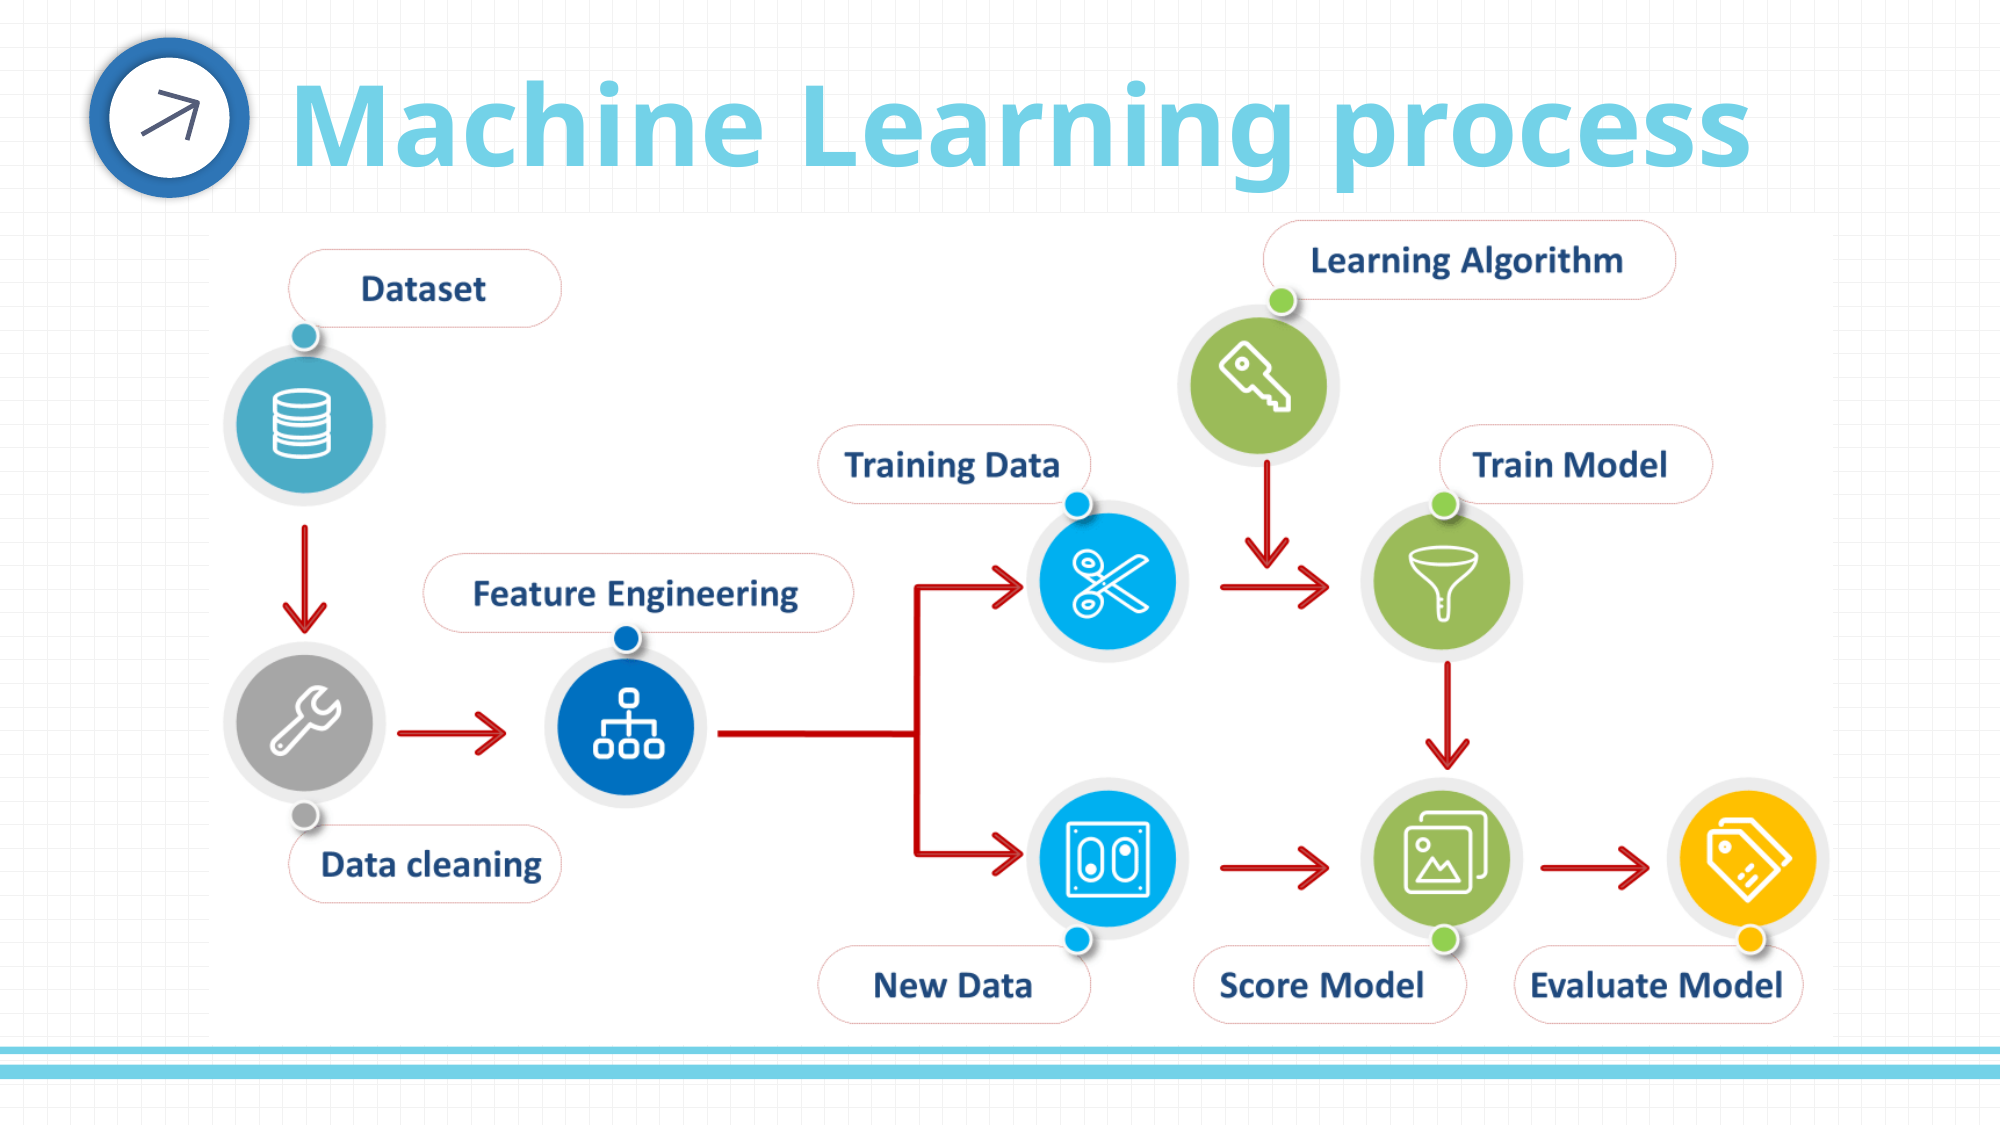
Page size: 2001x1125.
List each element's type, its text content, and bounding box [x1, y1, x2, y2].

picture [209, 213, 1833, 1046]
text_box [89, 37, 250, 198]
list Machine Learning process [250, 68, 1884, 176]
